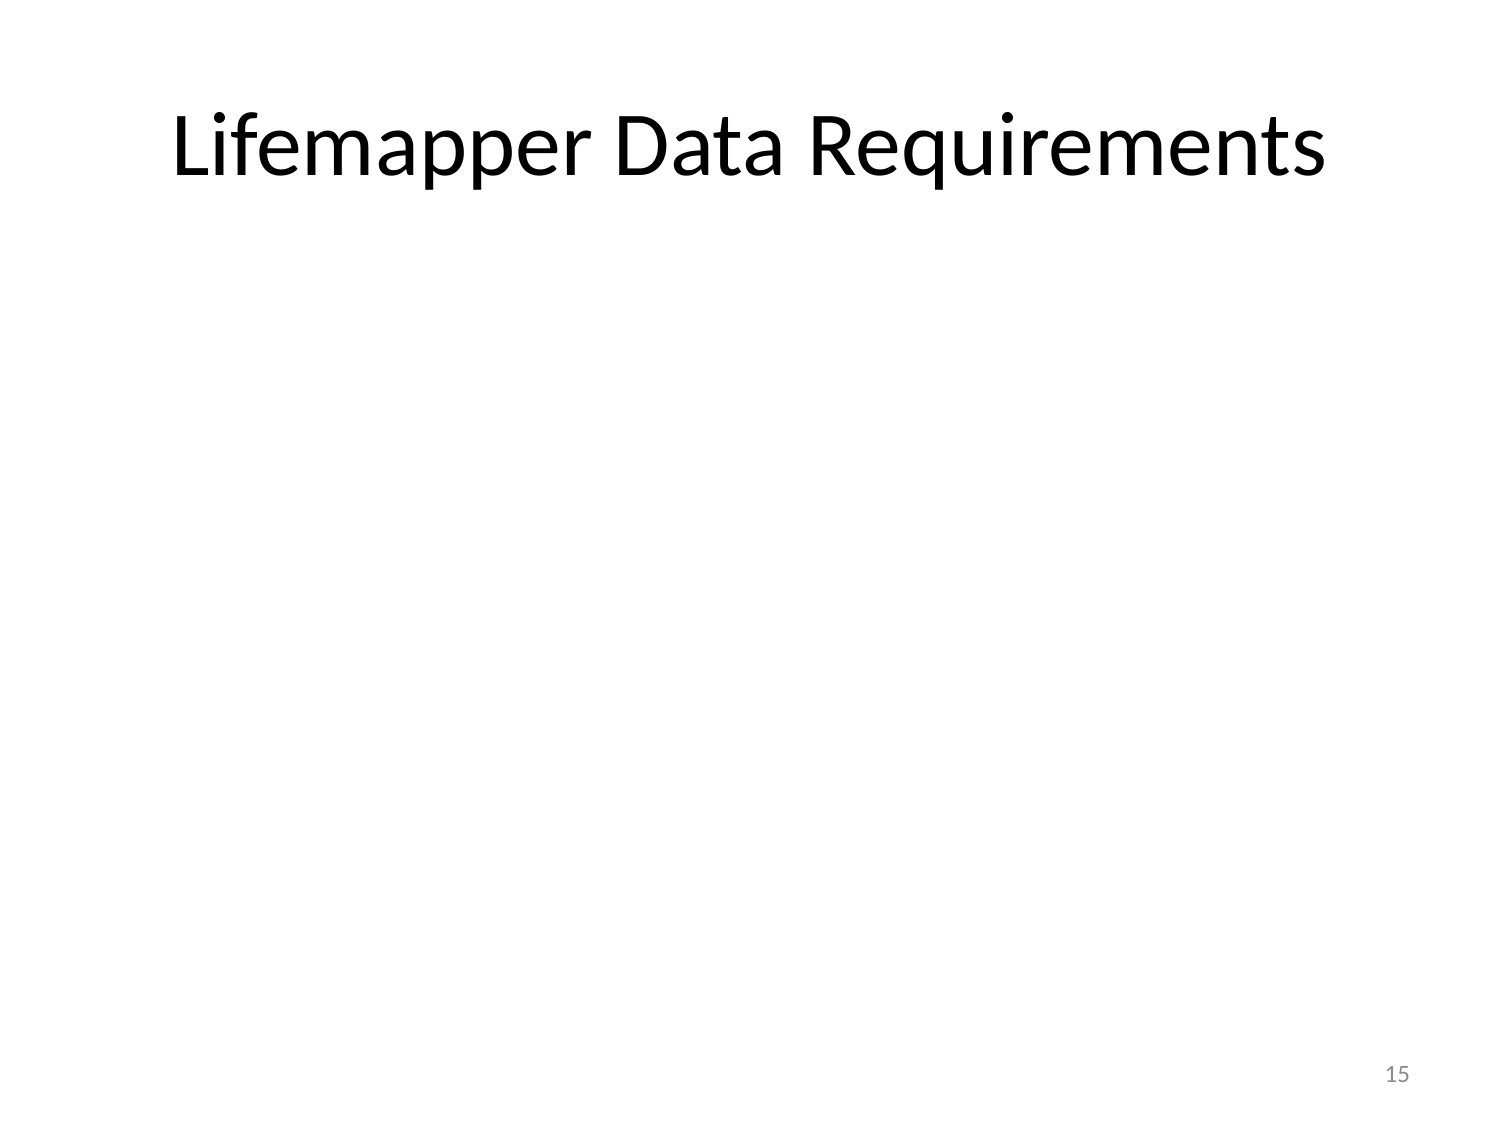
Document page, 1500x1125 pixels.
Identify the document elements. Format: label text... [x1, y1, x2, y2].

slide_number 15 [1074, 1042, 1425, 1103]
title Lifemapper Data Requirements [75, 45, 1425, 233]
